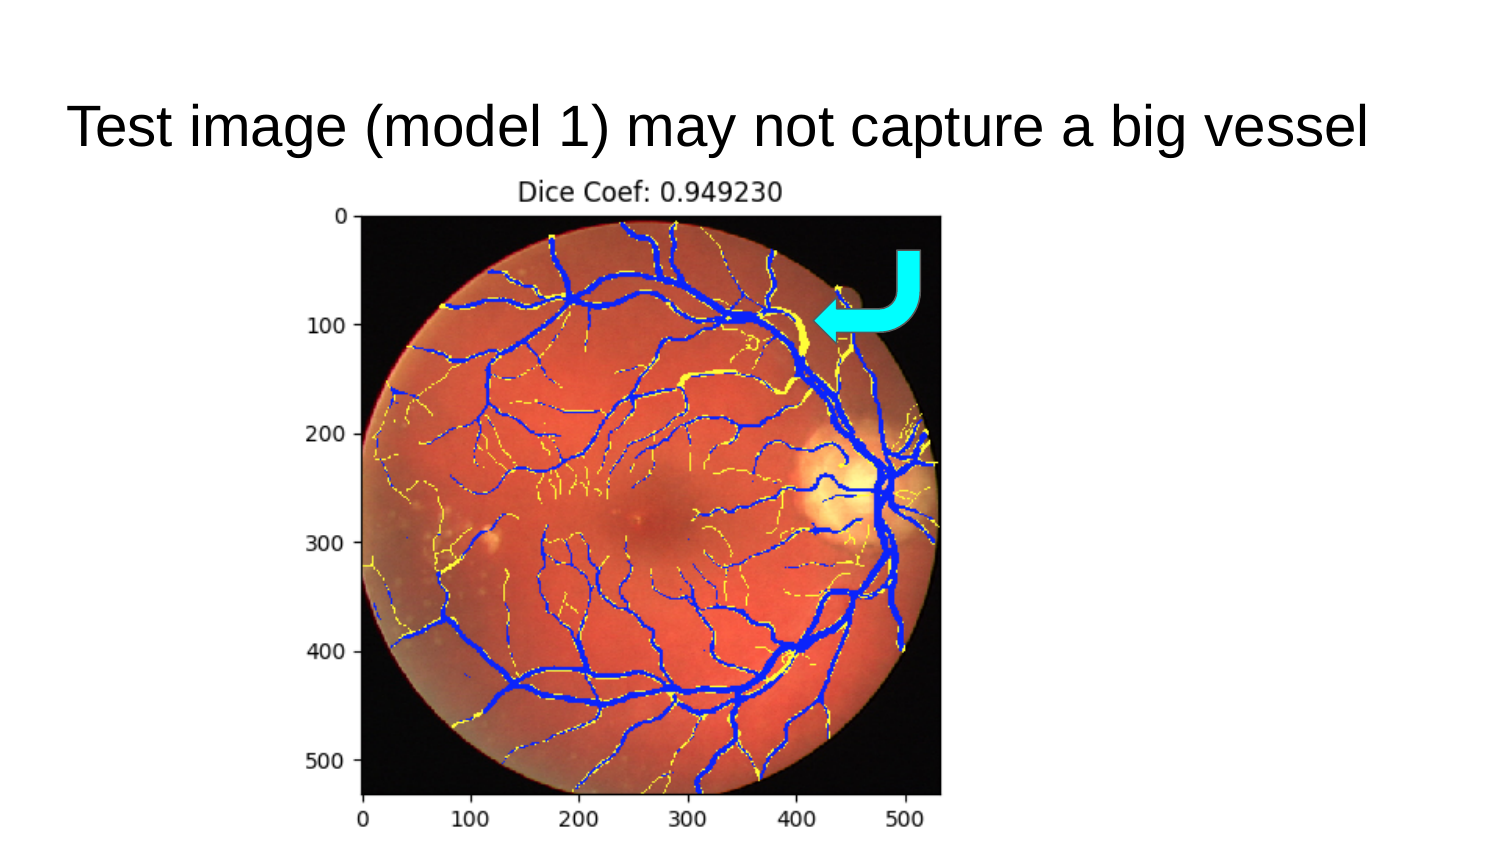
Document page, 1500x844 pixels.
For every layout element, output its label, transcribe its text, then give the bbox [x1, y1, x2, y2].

picture [294, 166, 965, 841]
title Test image (model 1) may not capture a big vessel [51, 72, 1449, 167]
